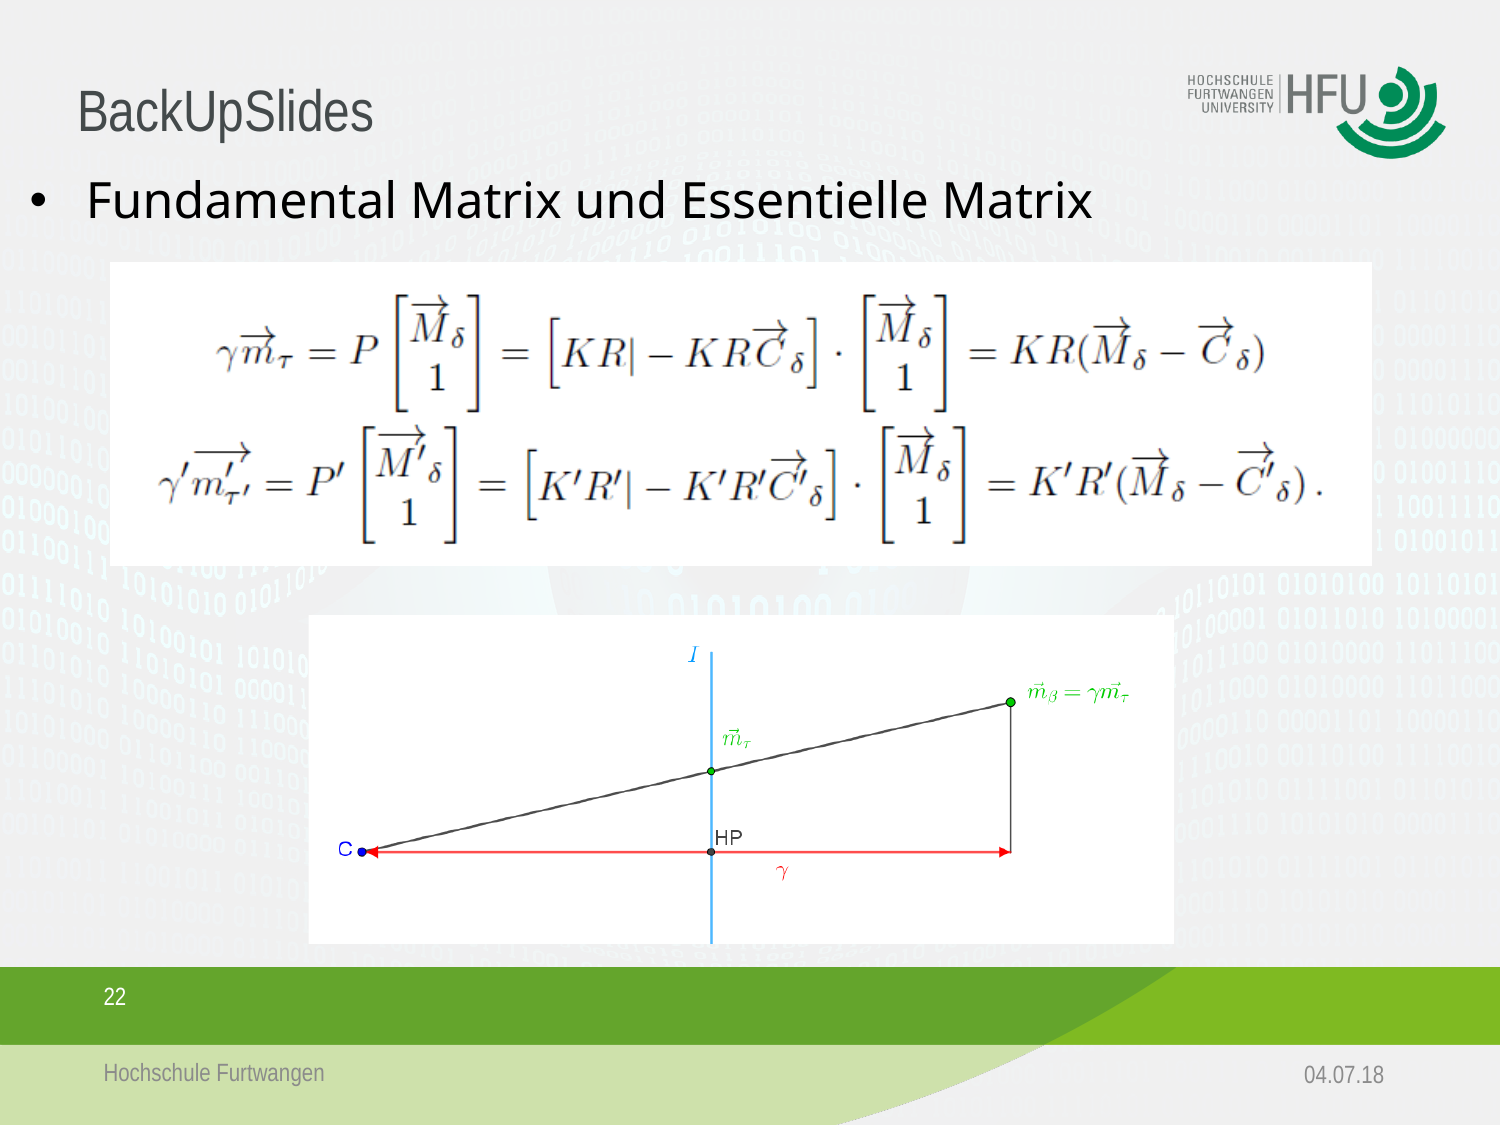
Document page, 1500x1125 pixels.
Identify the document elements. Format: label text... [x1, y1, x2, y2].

slide_number 22 [88, 967, 160, 1028]
picture [110, 261, 1373, 566]
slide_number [1257, 1046, 1400, 1107]
picture [0, 967, 1500, 1125]
footer Hochschule Furtwangen [88, 1044, 420, 1105]
text_box Fundamental Matrix und Essentielle Matrix [29, 168, 1400, 832]
title BackUpSlides [77, 64, 1353, 153]
picture [1166, 53, 1454, 164]
picture [308, 615, 1175, 944]
